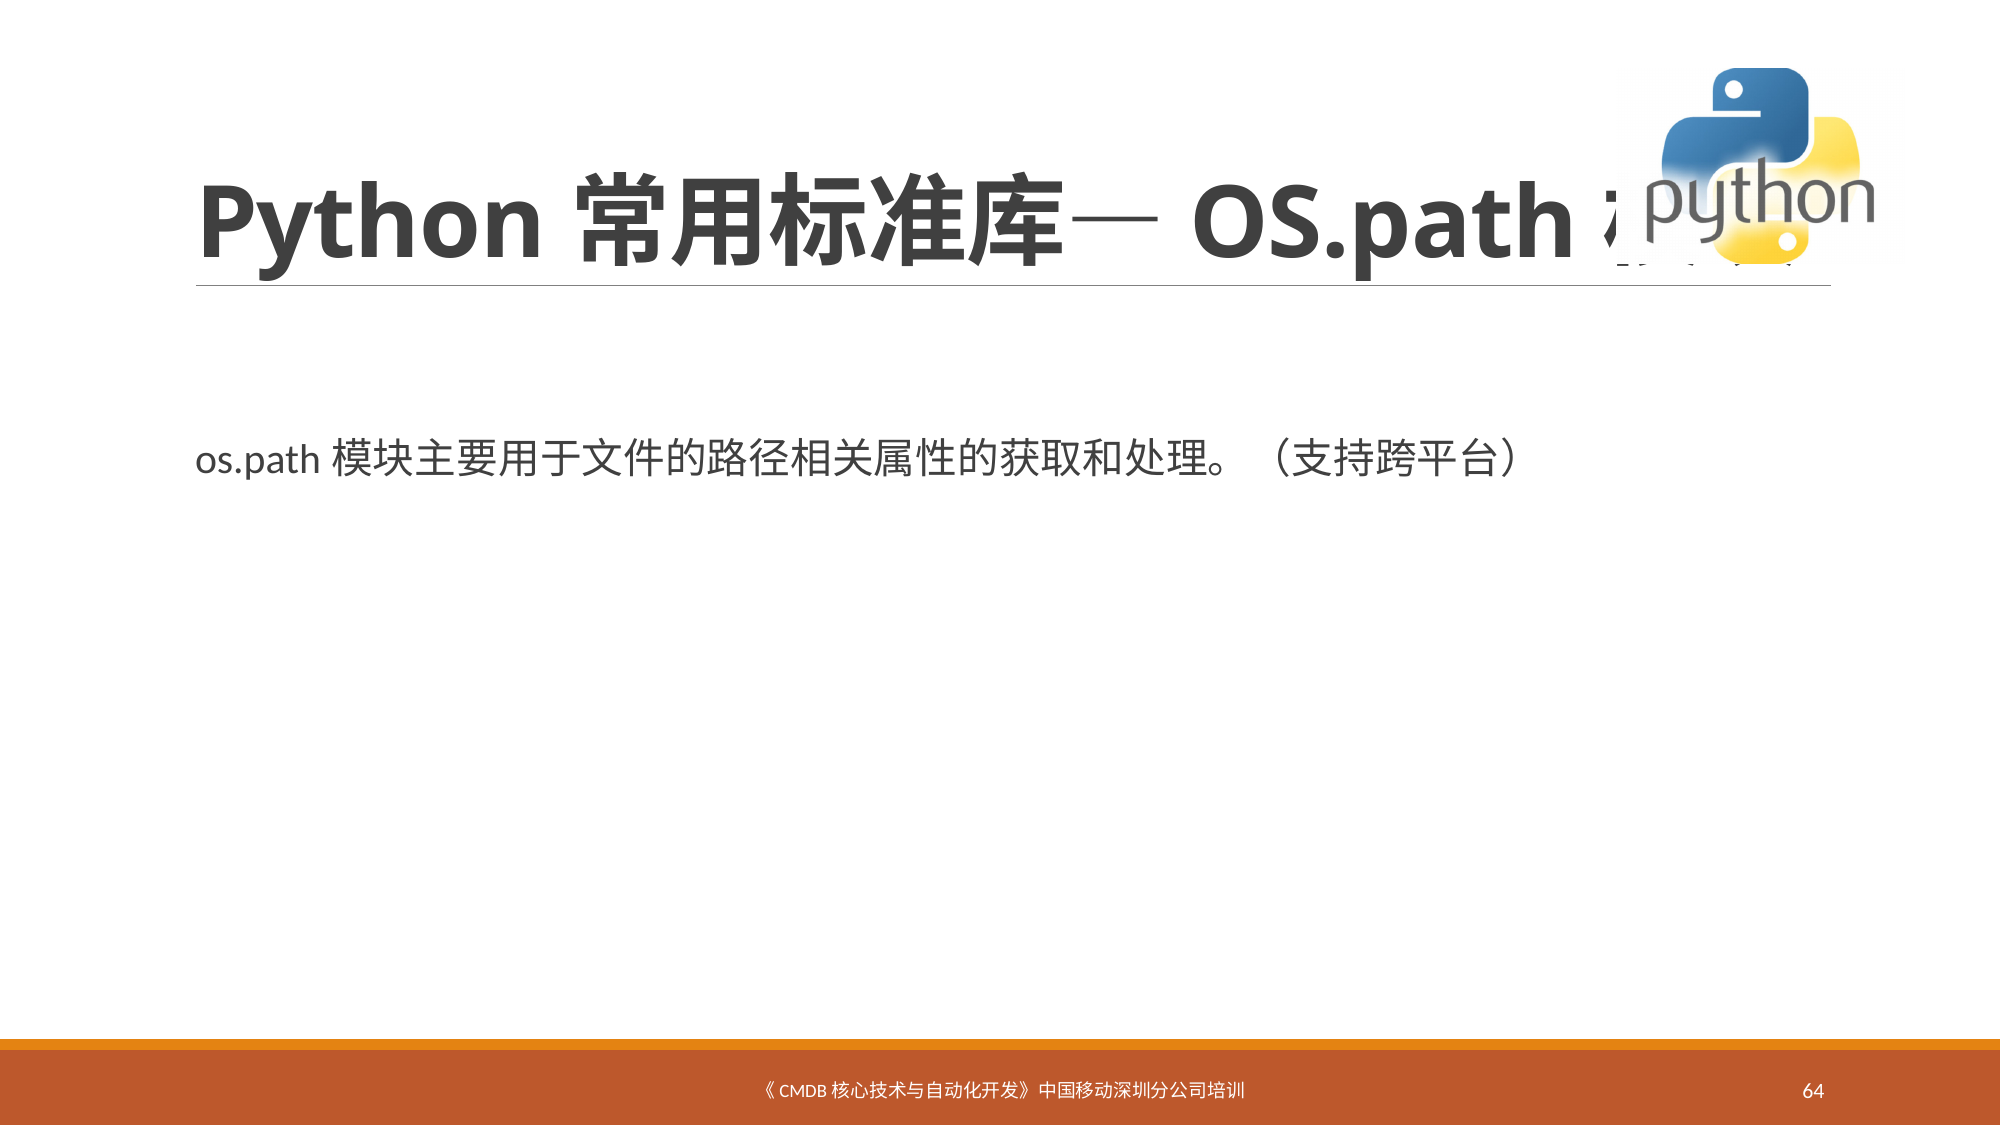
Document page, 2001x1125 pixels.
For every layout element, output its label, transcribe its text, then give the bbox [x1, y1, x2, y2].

picture [1616, 68, 1906, 264]
title Python常用标准库—OS.path模块 [180, 47, 1830, 285]
footer 《CMDB核心技术与自动化开发》中国移动深圳分公司培训 [604, 1059, 1396, 1120]
list os.path模块主要用于文件的路径相关属性的获取和处理。（支持跨平台） [180, 430, 1830, 533]
slide_number 64 [1624, 1059, 1840, 1120]
